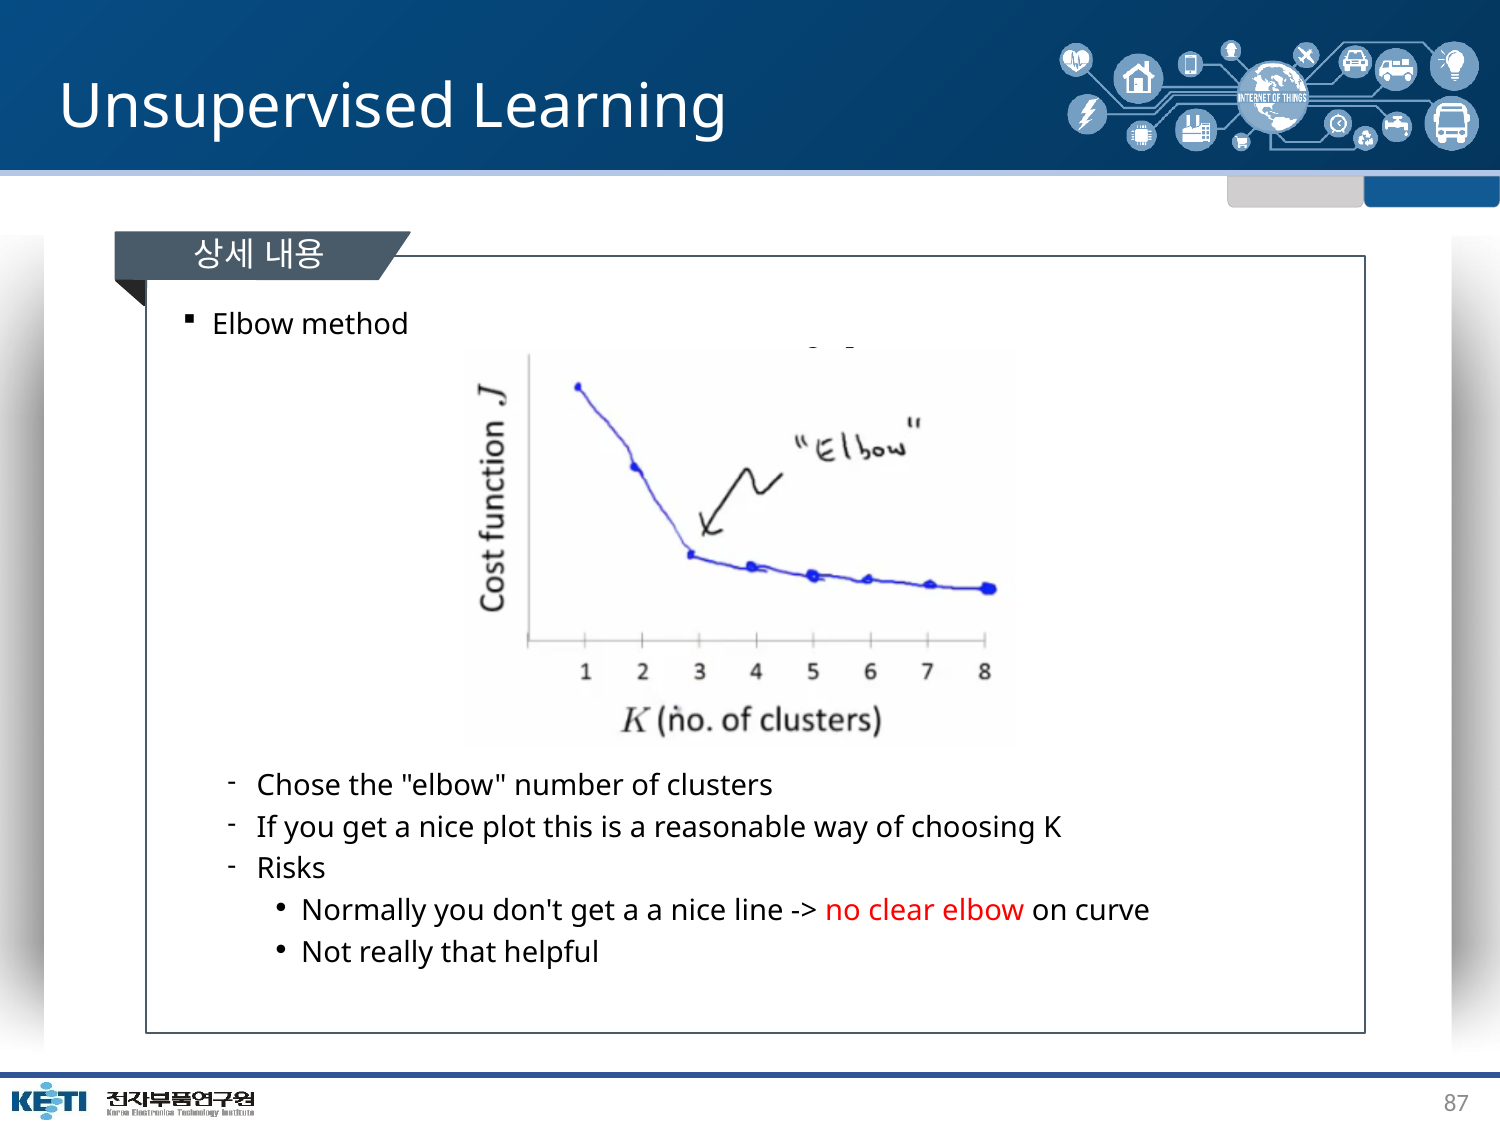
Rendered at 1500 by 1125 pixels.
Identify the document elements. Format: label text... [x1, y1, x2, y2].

title Unsupervised Learning [43, 66, 1052, 149]
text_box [115, 231, 1366, 1034]
picture [12, 1082, 254, 1120]
picture [461, 346, 1018, 746]
slide_number 87 [1146, 1088, 1485, 1114]
